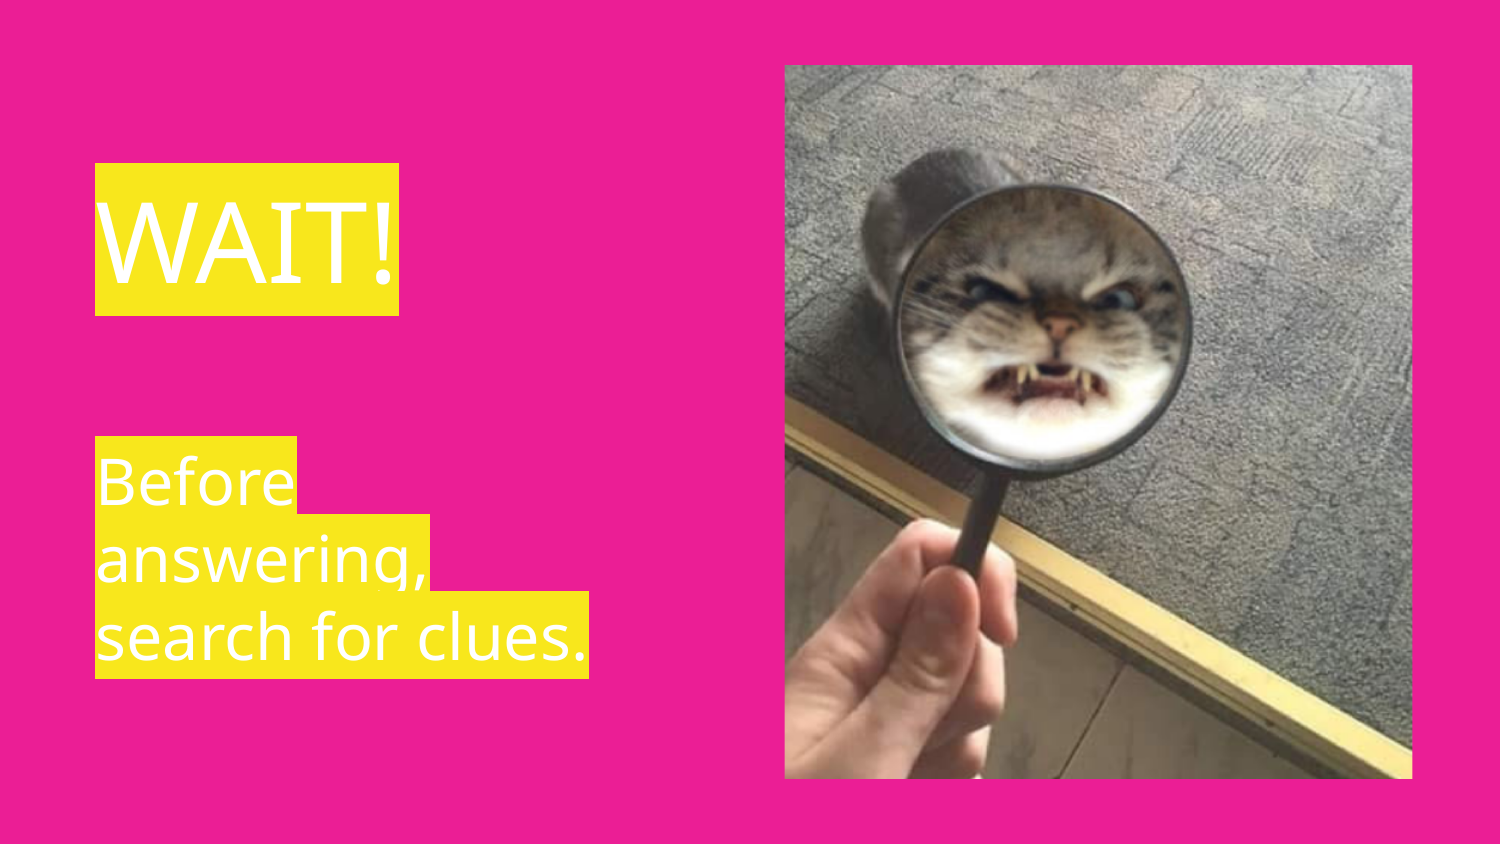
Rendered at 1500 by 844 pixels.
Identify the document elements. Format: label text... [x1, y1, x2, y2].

picture [784, 65, 1413, 779]
title WAIT! Before answering, search for clues. [80, 86, 641, 758]
